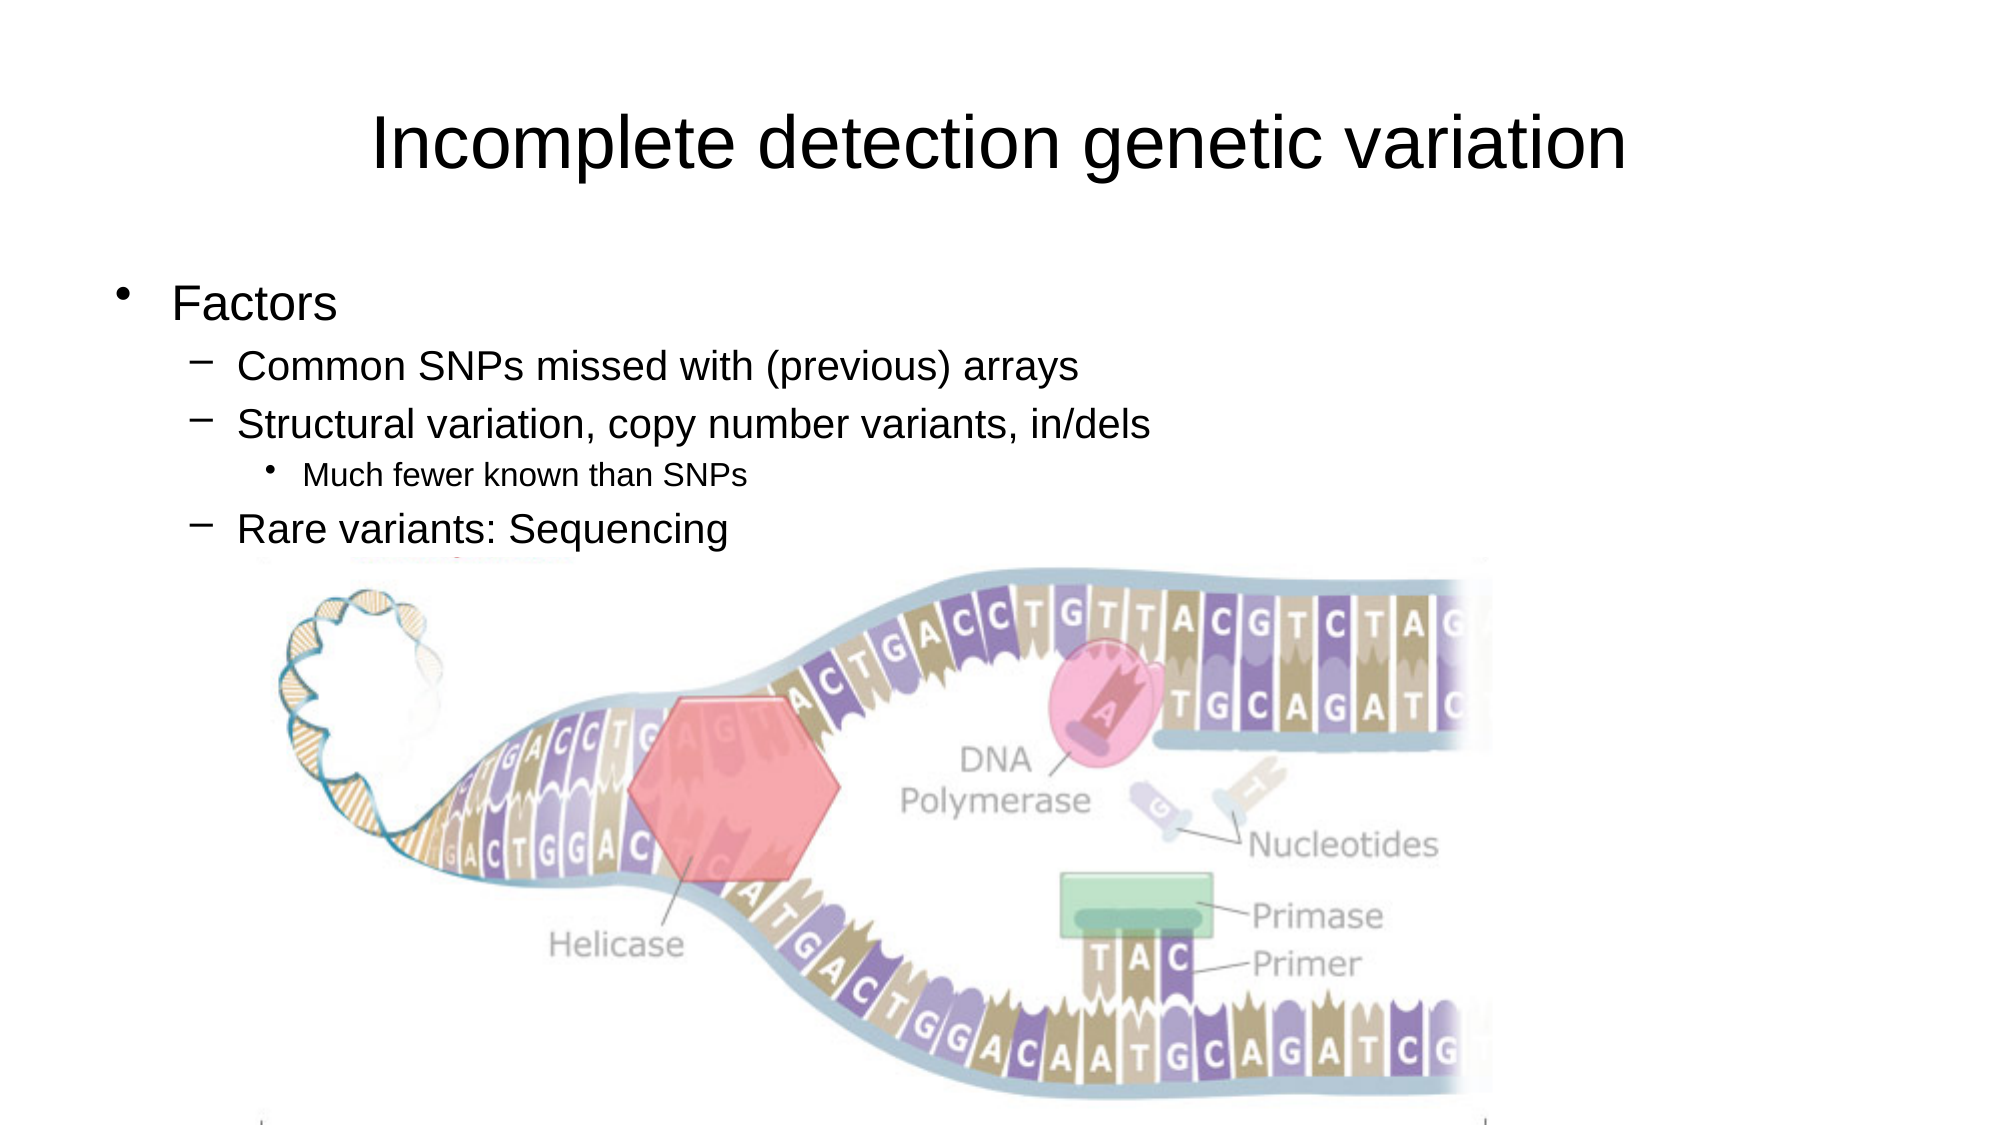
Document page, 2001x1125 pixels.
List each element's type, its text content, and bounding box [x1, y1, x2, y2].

list Factors Common SNPs missed with (previous) arrays Structural variation, copy number variants, in/dels Much fewer known than SNPs Rare variants: Sequencing [99, 262, 1900, 1005]
picture [254, 556, 1493, 1125]
title Incomplete detection genetic variation [99, 45, 1900, 233]
